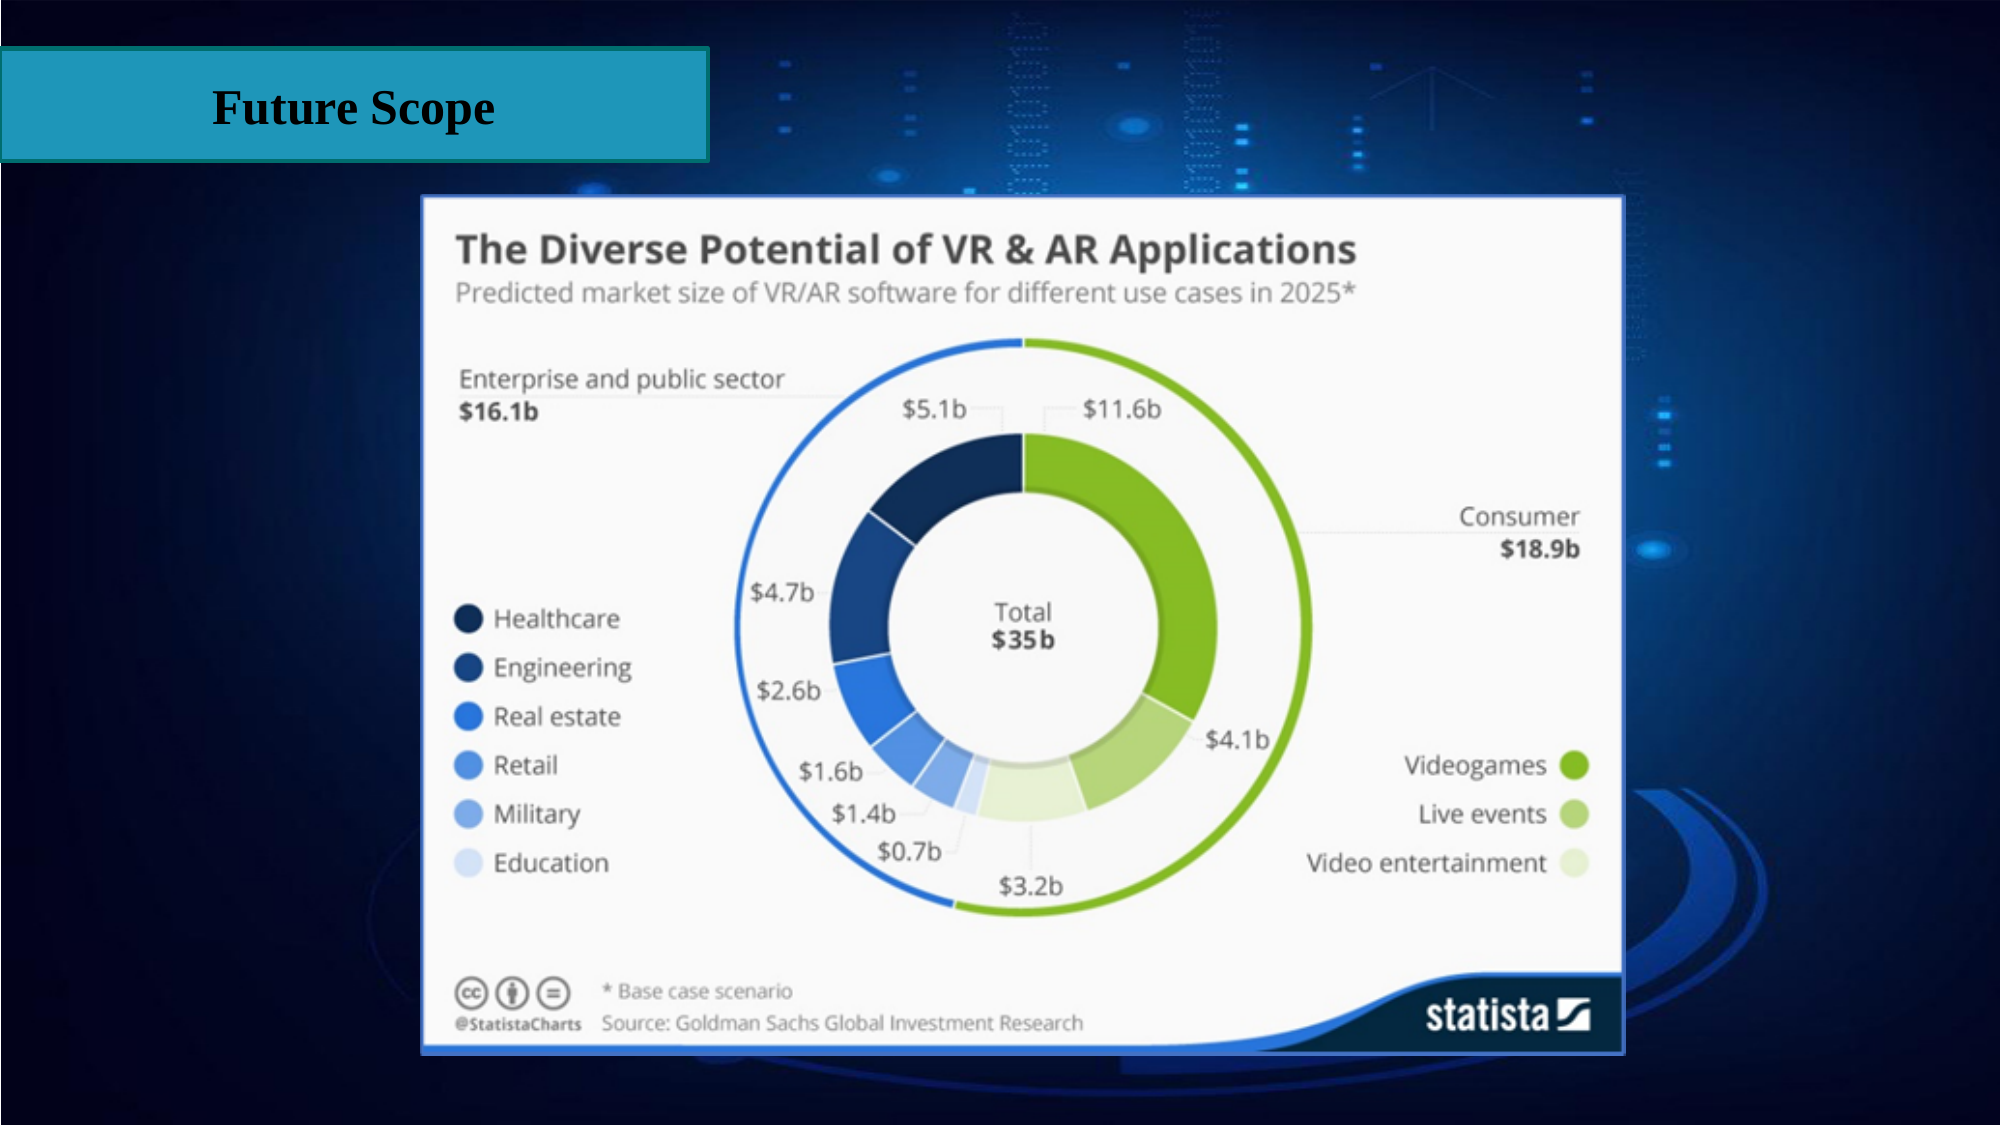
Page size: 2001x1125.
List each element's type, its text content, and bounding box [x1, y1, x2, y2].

text_box Future Scope [0, 46, 710, 163]
picture [1, 0, 2000, 1125]
